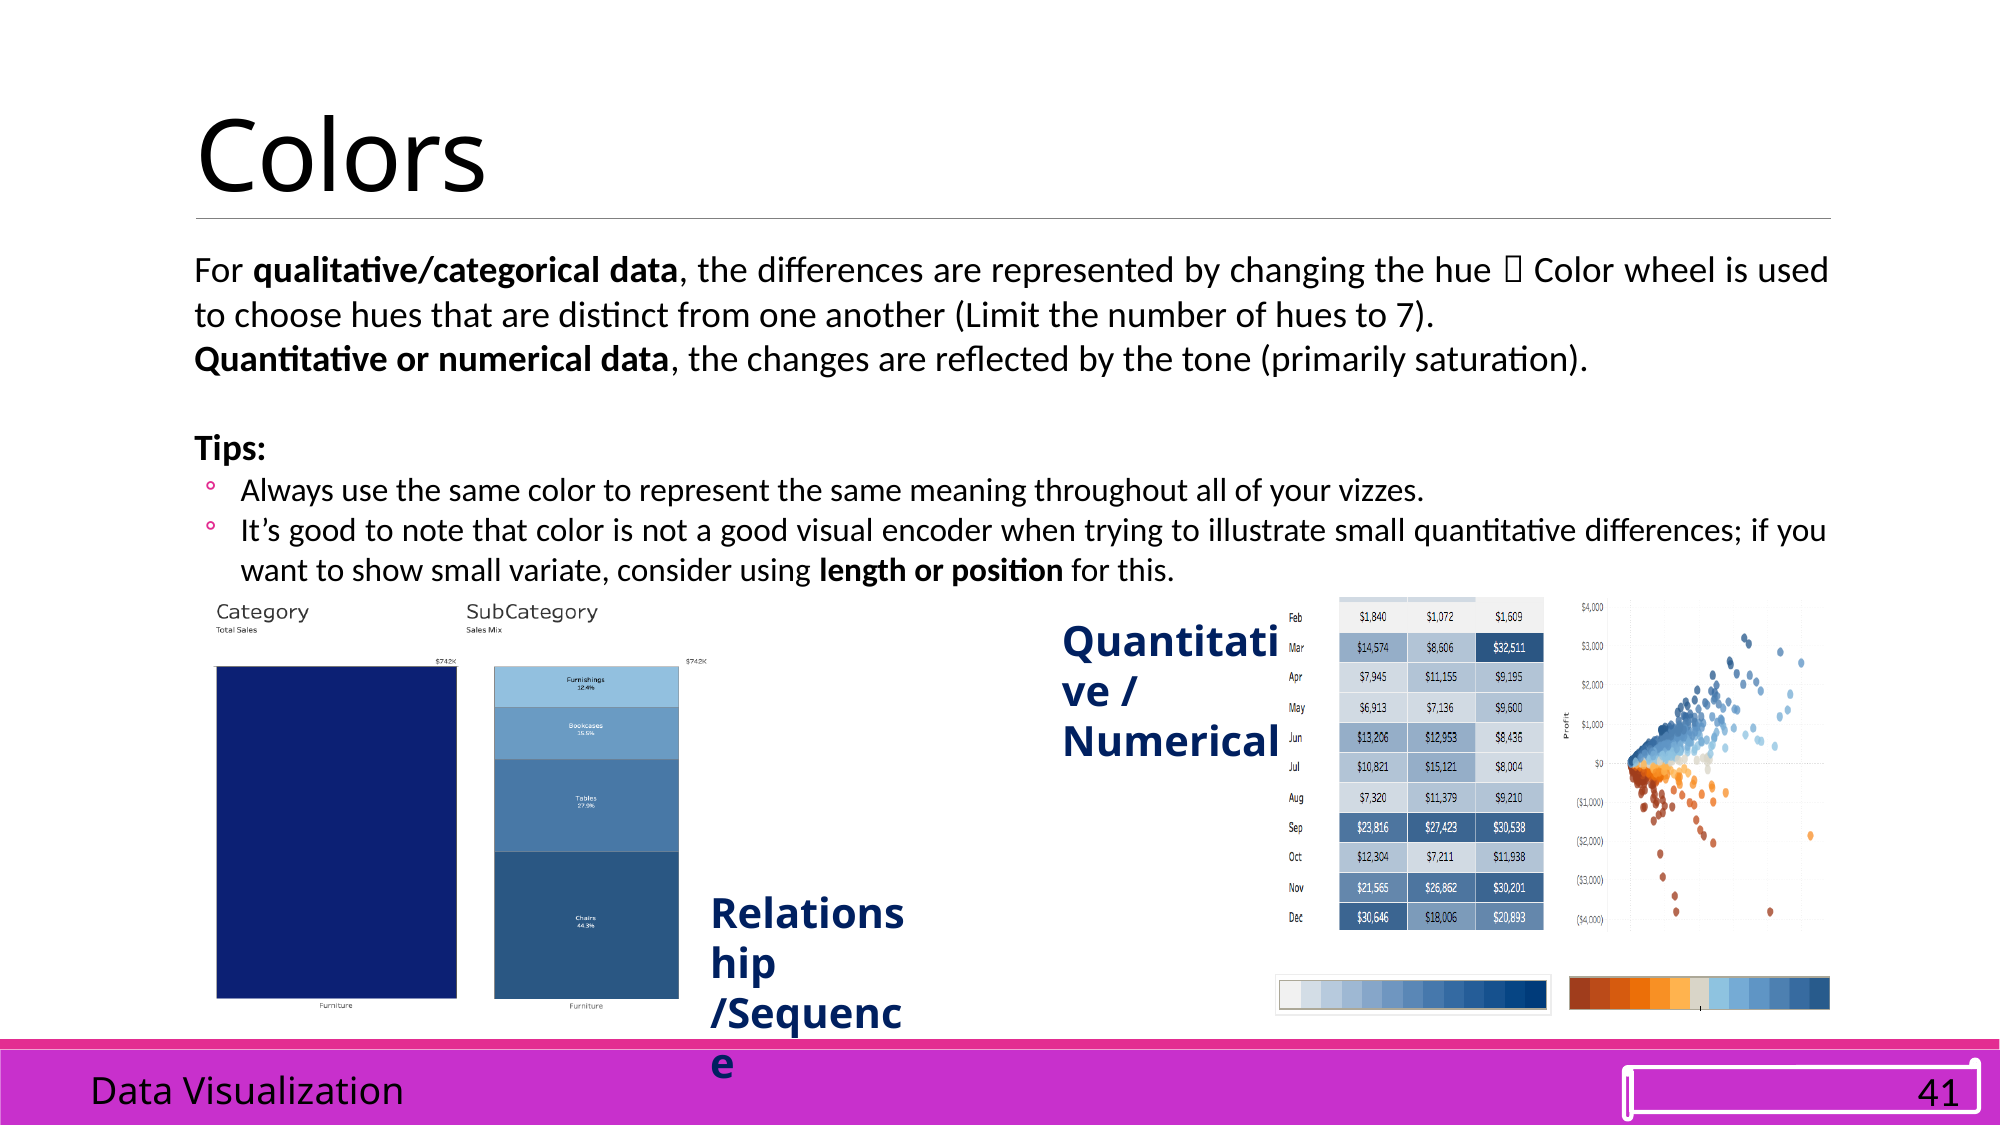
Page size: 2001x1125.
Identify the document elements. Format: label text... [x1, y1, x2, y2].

text_box Quantitative / Numerical [1047, 607, 1272, 773]
picture [204, 597, 727, 1018]
slide_number 41 [1621, 1057, 1982, 1122]
text_box Relationship /Sequence [695, 879, 931, 1094]
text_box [1275, 597, 1831, 1017]
title Colors [180, 47, 1830, 220]
text_box Data Visualization [75, 1059, 420, 1119]
list For qualitative/categorical data, the differences are represented by changing the hue  Color wheel is used to choose hues that are distinct from one another (Limit the number of hues to 7). Quantitative or numerical data, the changes are reflected by the tone (primarily saturation). Tips: Always use the same color to represent the same meaning throughout all of your vizzes. It’s good to note that color is not a good visual encoder when trying to illustrate small quantitative differences; if you want to show small variate, consider using length or position for this. [180, 238, 1830, 598]
